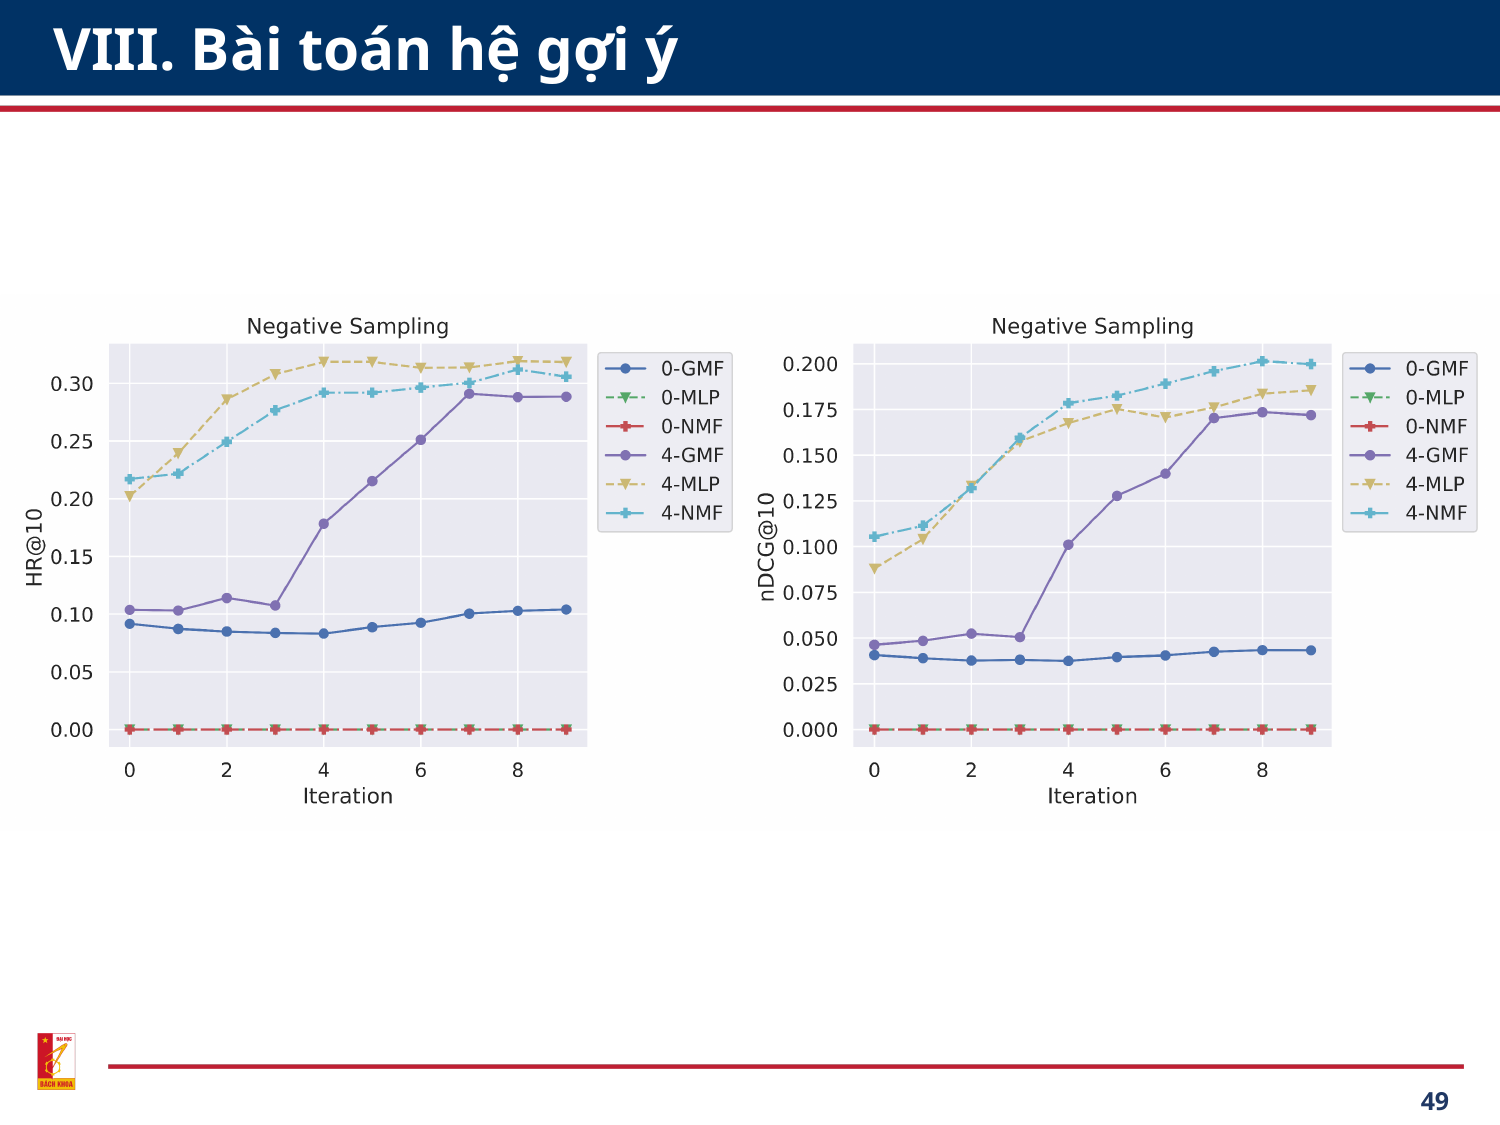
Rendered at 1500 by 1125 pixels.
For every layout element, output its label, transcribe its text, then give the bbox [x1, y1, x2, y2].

title VIII. Bài toán hệ gợi ý [38, 12, 1462, 87]
slide_number 49 [1126, 1078, 1464, 1125]
picture [0, 0, 1500, 1125]
